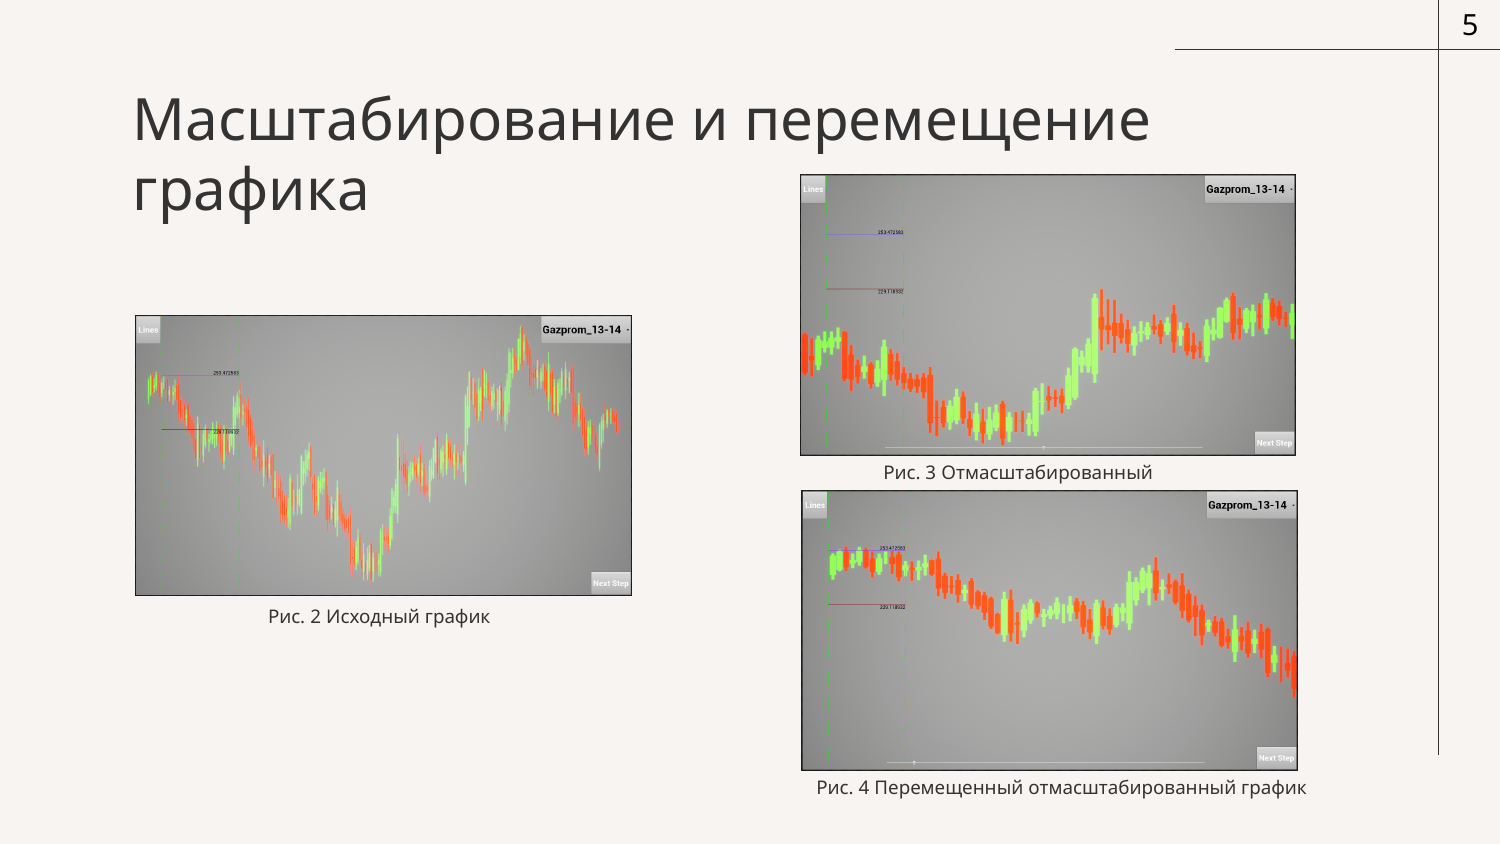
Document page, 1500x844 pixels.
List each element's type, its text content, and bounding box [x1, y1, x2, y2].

title Масштабирование и перемещение графика [117, 67, 1386, 162]
picture [135, 315, 632, 596]
picture [801, 490, 1298, 771]
text_box 5 [1440, 0, 1500, 49]
text_box Рис. 4 Перемещенный отмасштабированный график [801, 749, 1328, 806]
text_box Рис. 2 Исходный график [253, 605, 515, 635]
picture [799, 174, 1296, 456]
text_box Рис. 3 Отмасштабированный график [868, 465, 1228, 489]
